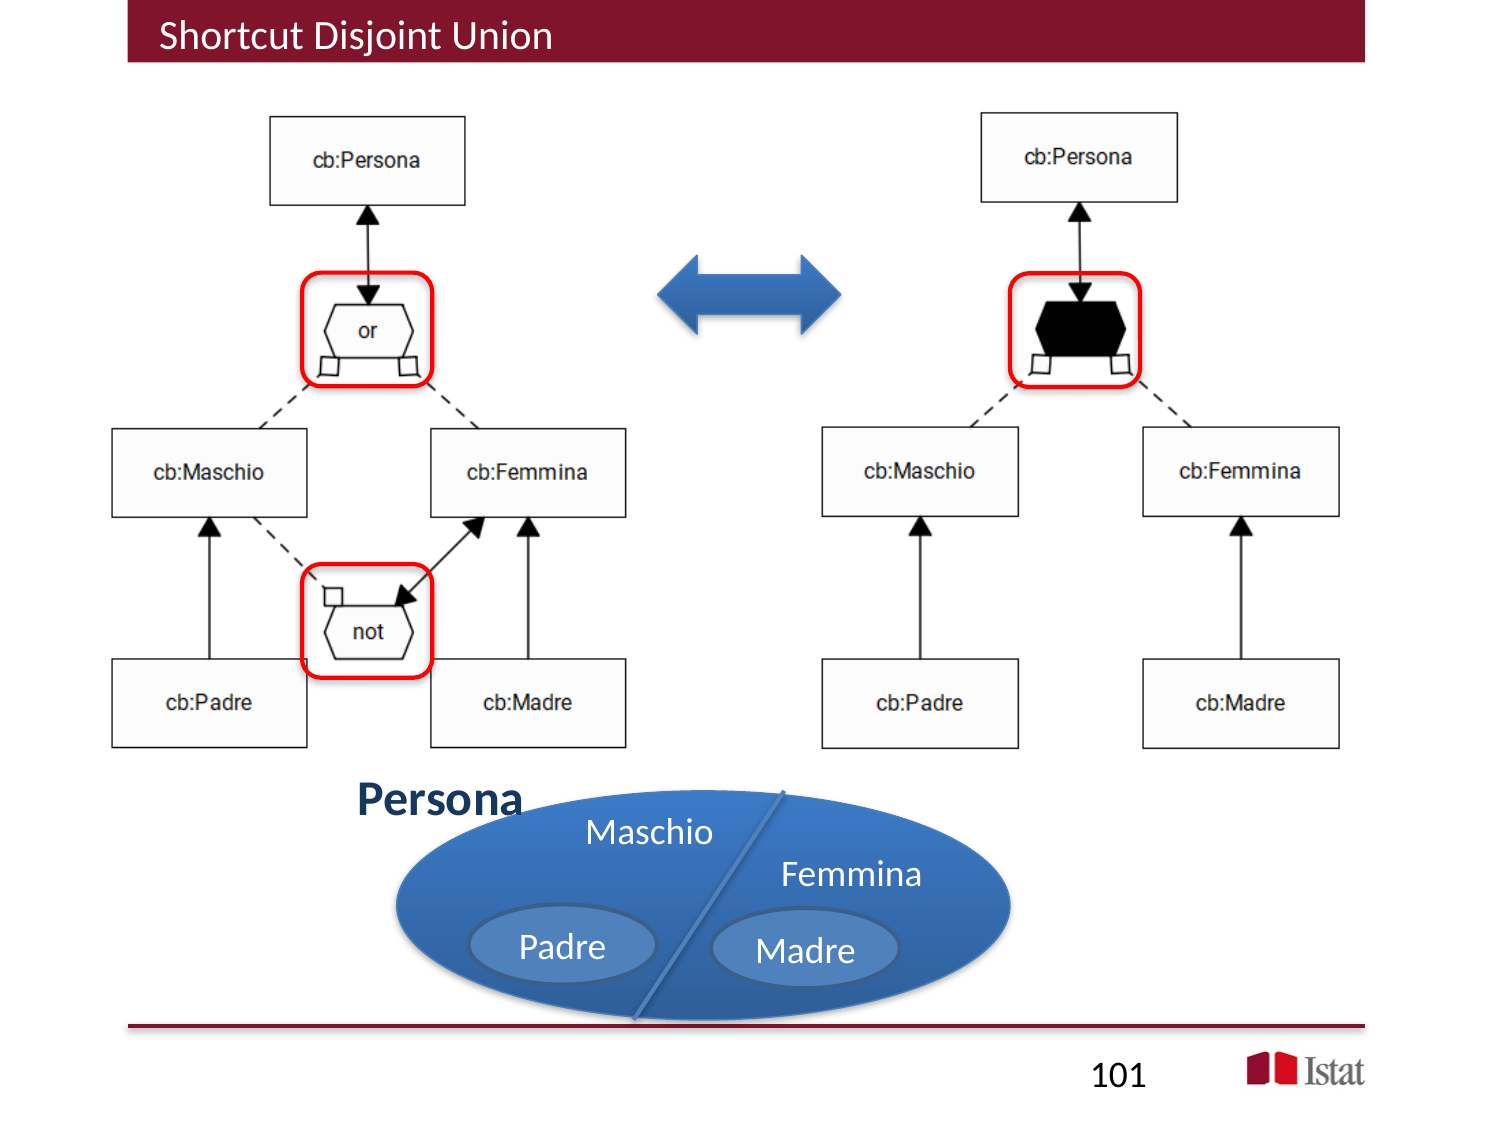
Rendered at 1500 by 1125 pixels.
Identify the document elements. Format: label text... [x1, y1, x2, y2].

slide_number 101 [1074, 1042, 1425, 1103]
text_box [699, 89, 1426, 779]
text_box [342, 757, 1011, 1021]
text_box Shortcut Disjoint Union [144, 0, 569, 65]
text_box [52, 77, 696, 792]
